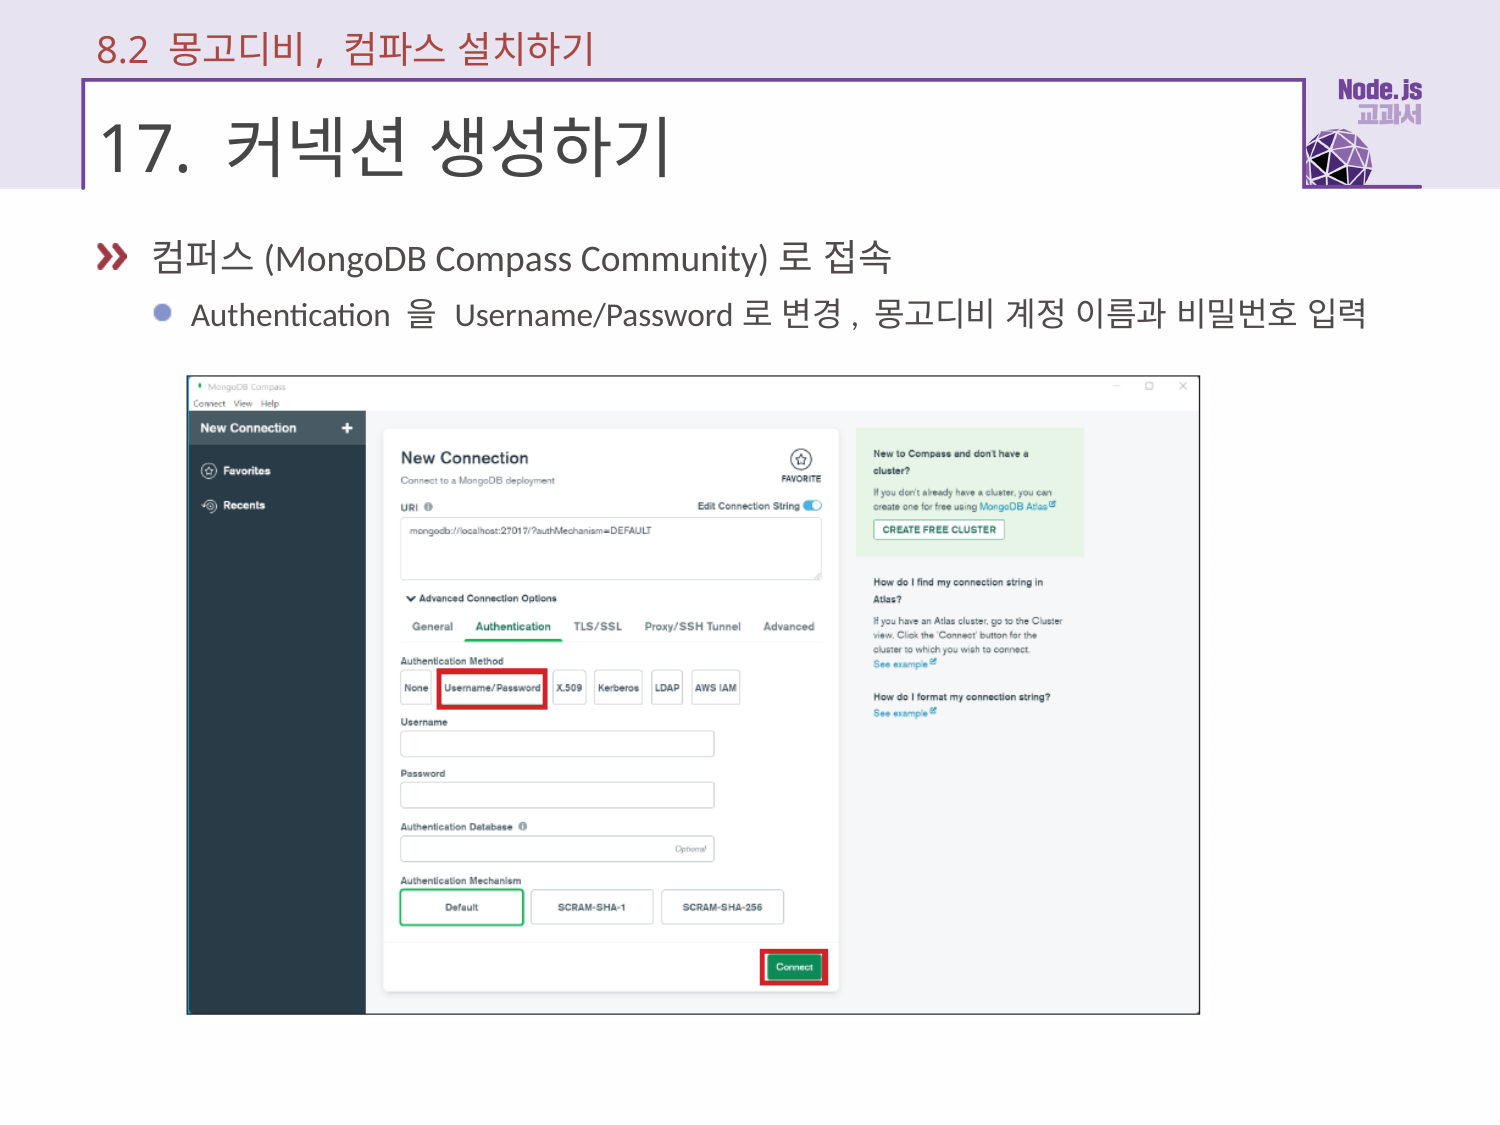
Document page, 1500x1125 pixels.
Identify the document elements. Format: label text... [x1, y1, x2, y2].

title 17. 커넥션 생성하기 [82, 61, 1413, 193]
text_box 8.2 몽고디비, 컴파스 설치하기 [81, 14, 807, 62]
picture [0, 0, 1500, 1125]
list 컴퍼스(MongoDB Compass Community)로 접속 Authentication 을 Username/Password로 변경, 몽고디비 계정 이름과 비밀번호 입력 [81, 222, 1412, 1037]
